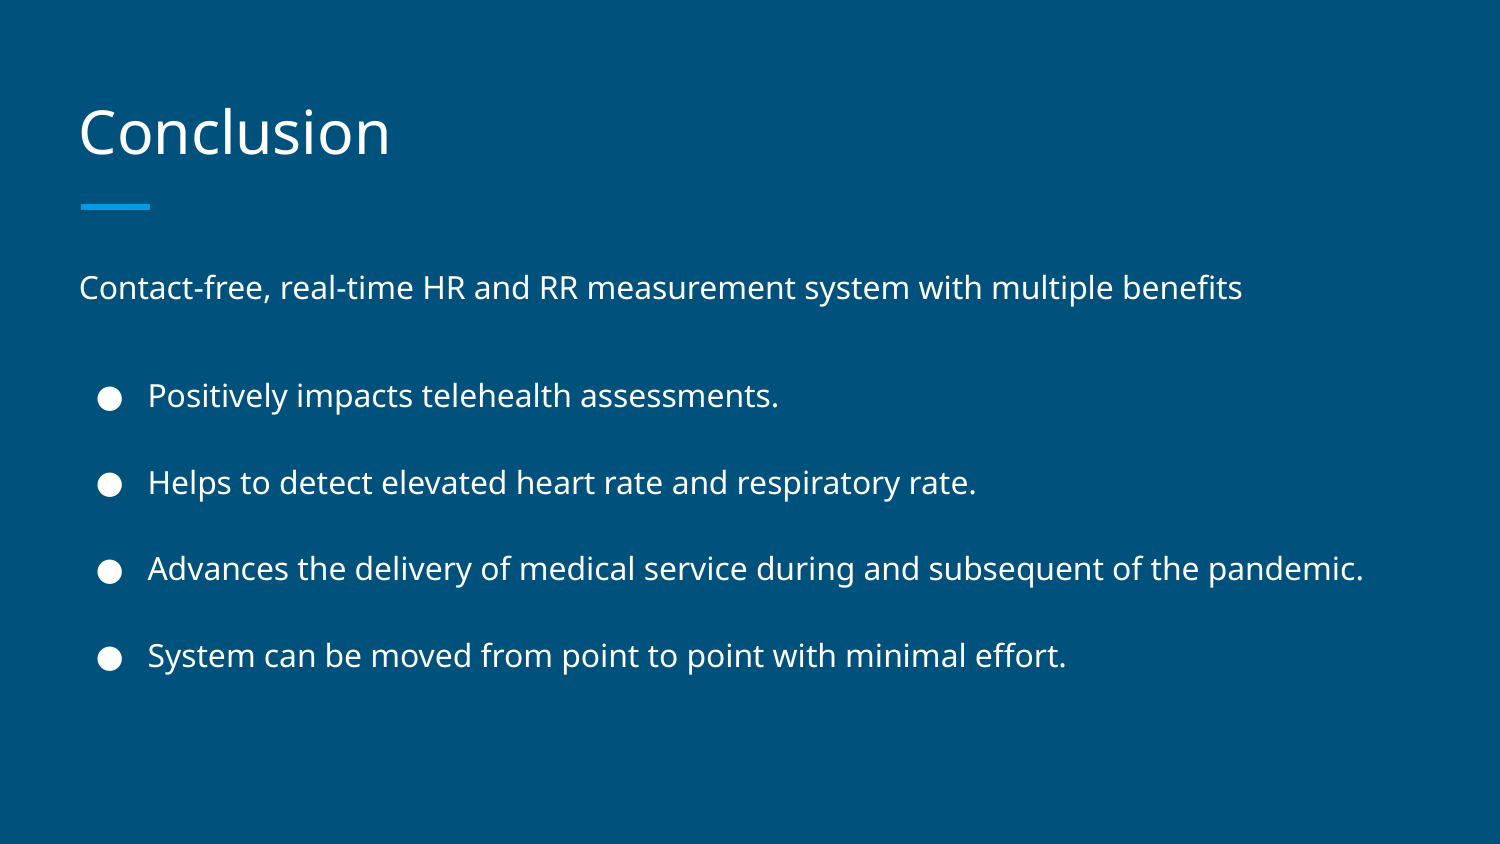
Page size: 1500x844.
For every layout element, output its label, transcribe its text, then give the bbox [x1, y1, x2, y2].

title Conclusion [63, 75, 1437, 188]
list Contact-free, real-time HR and RR measurement system with multiple benefits Positively impacts telehealth assessments. Helps to detect elevated heart rate and respiratory rate. Advances the delivery of medical service during and subsequent of the pandemic. System can be moved from point to point with minimal effort. [63, 244, 1437, 750]
